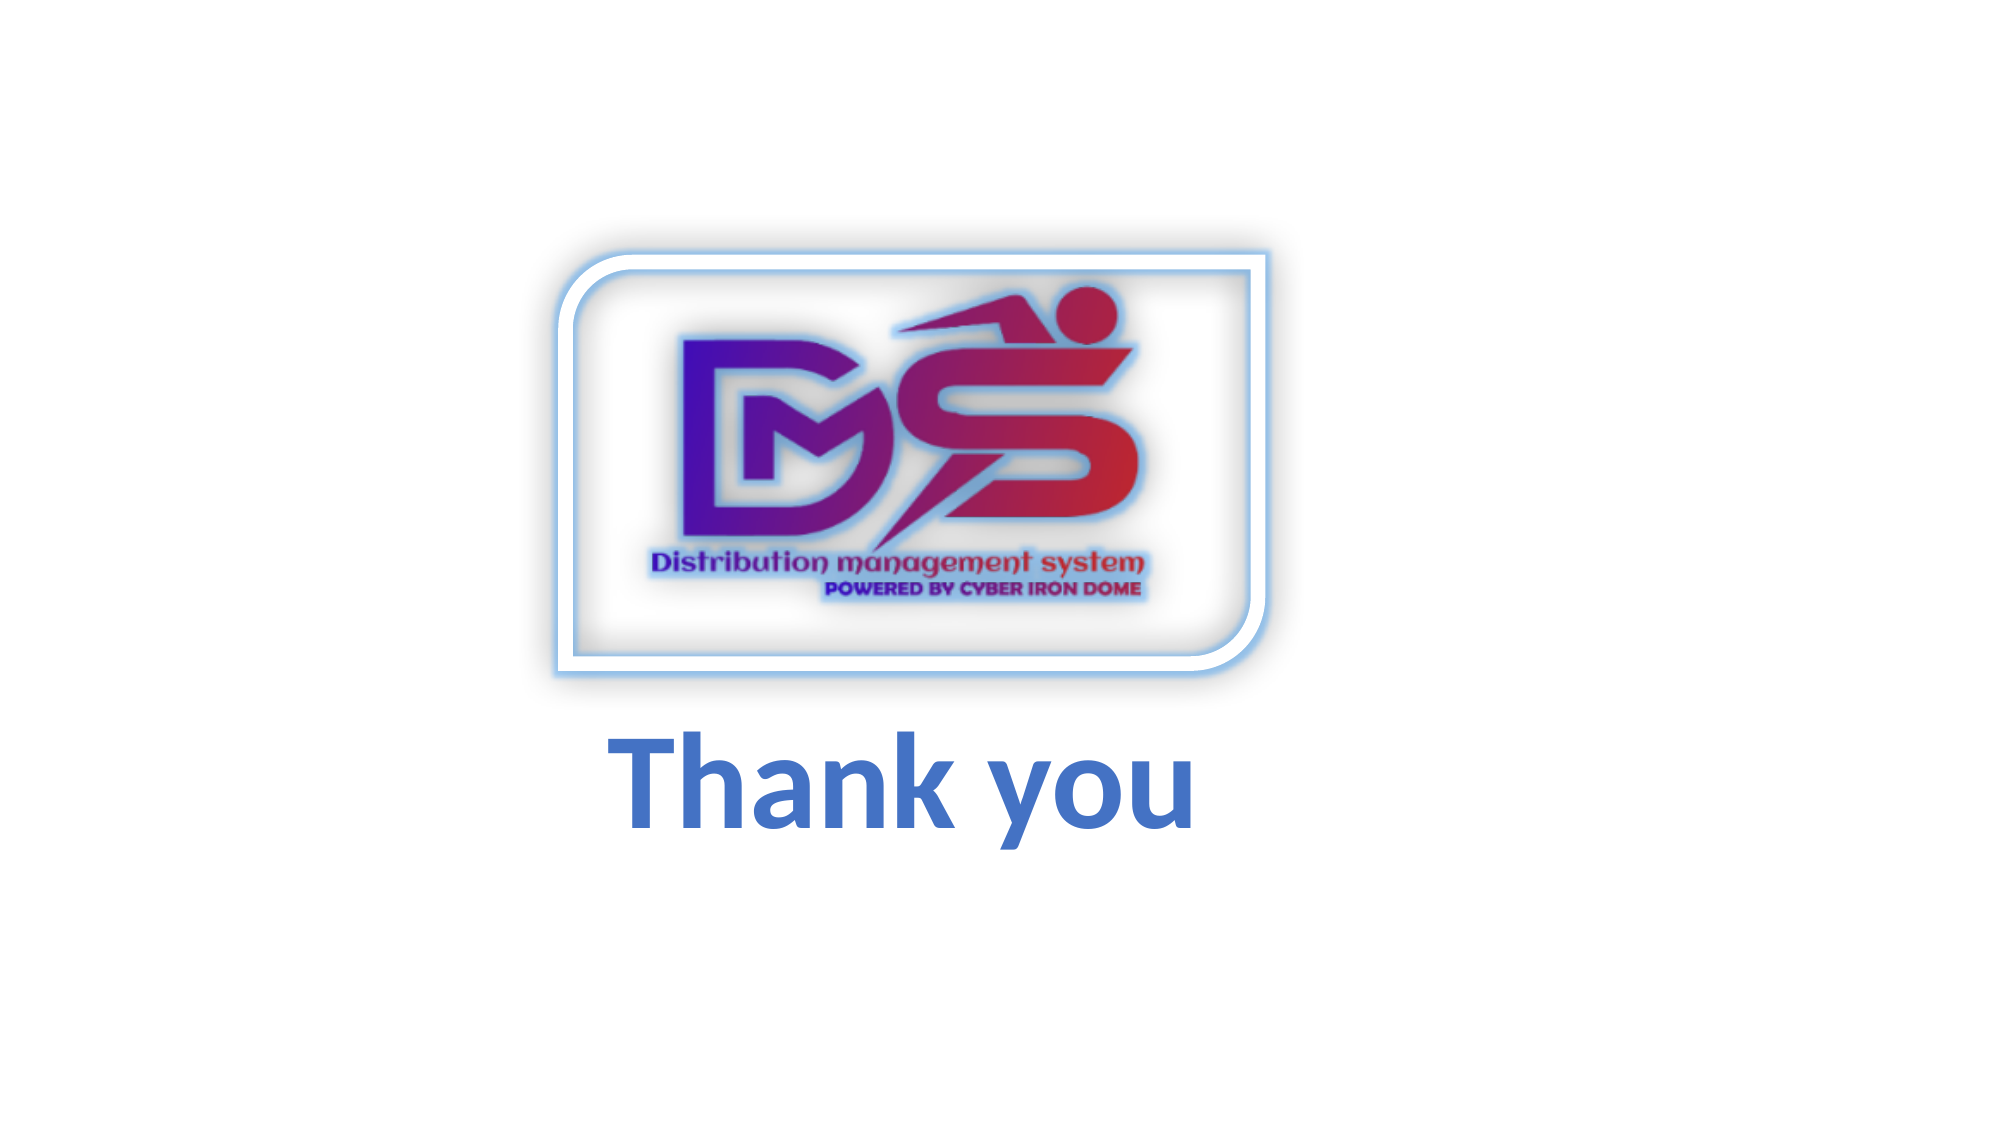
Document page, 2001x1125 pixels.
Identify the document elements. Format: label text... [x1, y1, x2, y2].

text_box Thank you [224, 683, 1582, 864]
picture [565, 261, 1258, 664]
